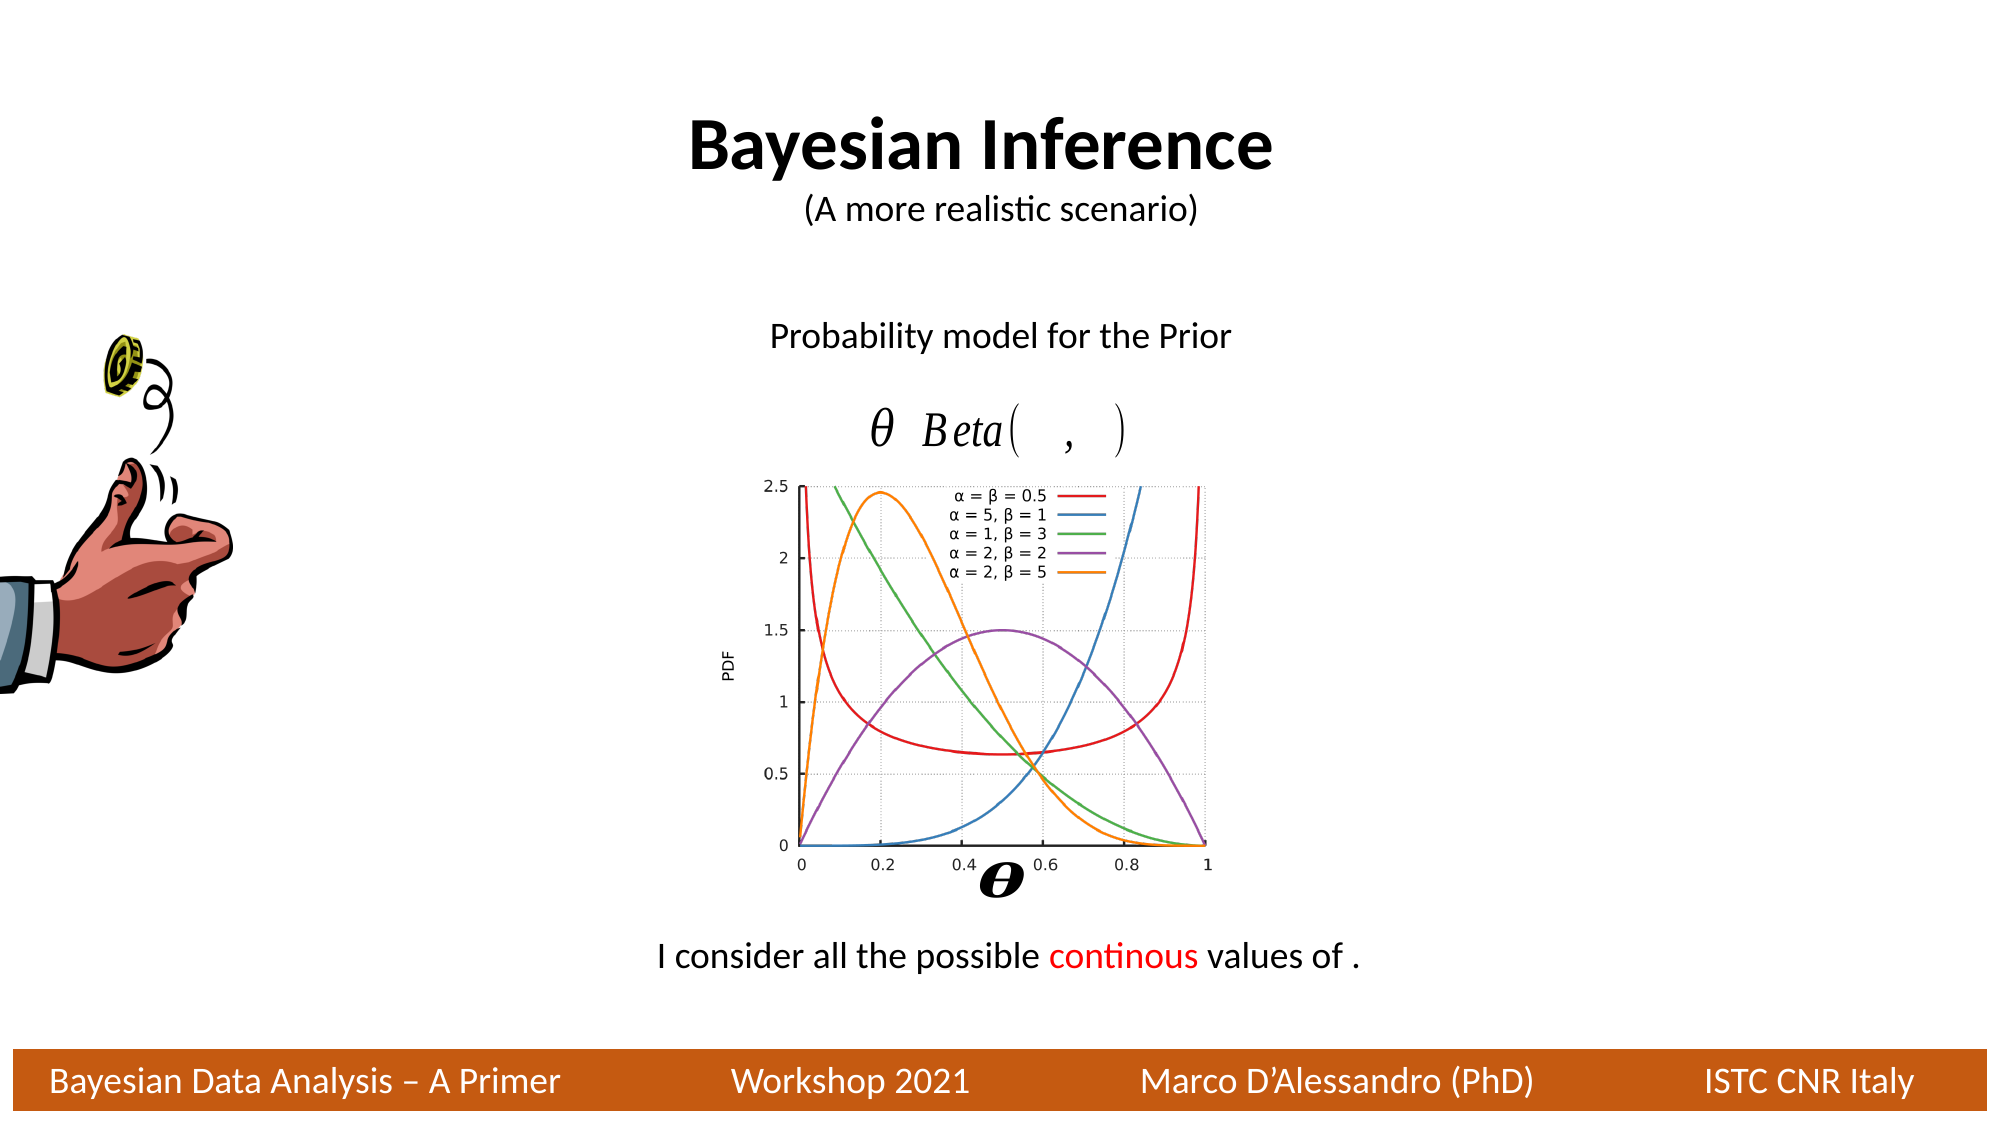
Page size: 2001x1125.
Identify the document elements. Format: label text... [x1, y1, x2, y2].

text_box Probability model for the Prior [754, 303, 1248, 364]
picture [0, 334, 233, 694]
text_box Bayesian Inference (A more realistic scenario) [673, 87, 1330, 237]
text_box [12, 1048, 1988, 1112]
text_box Bayesian Data Analysis – A Primer Workshop 2021 Marco D’Alessandro (PhD) ISTC CNR Italy [34, 1048, 1969, 1109]
picture [713, 465, 1235, 883]
